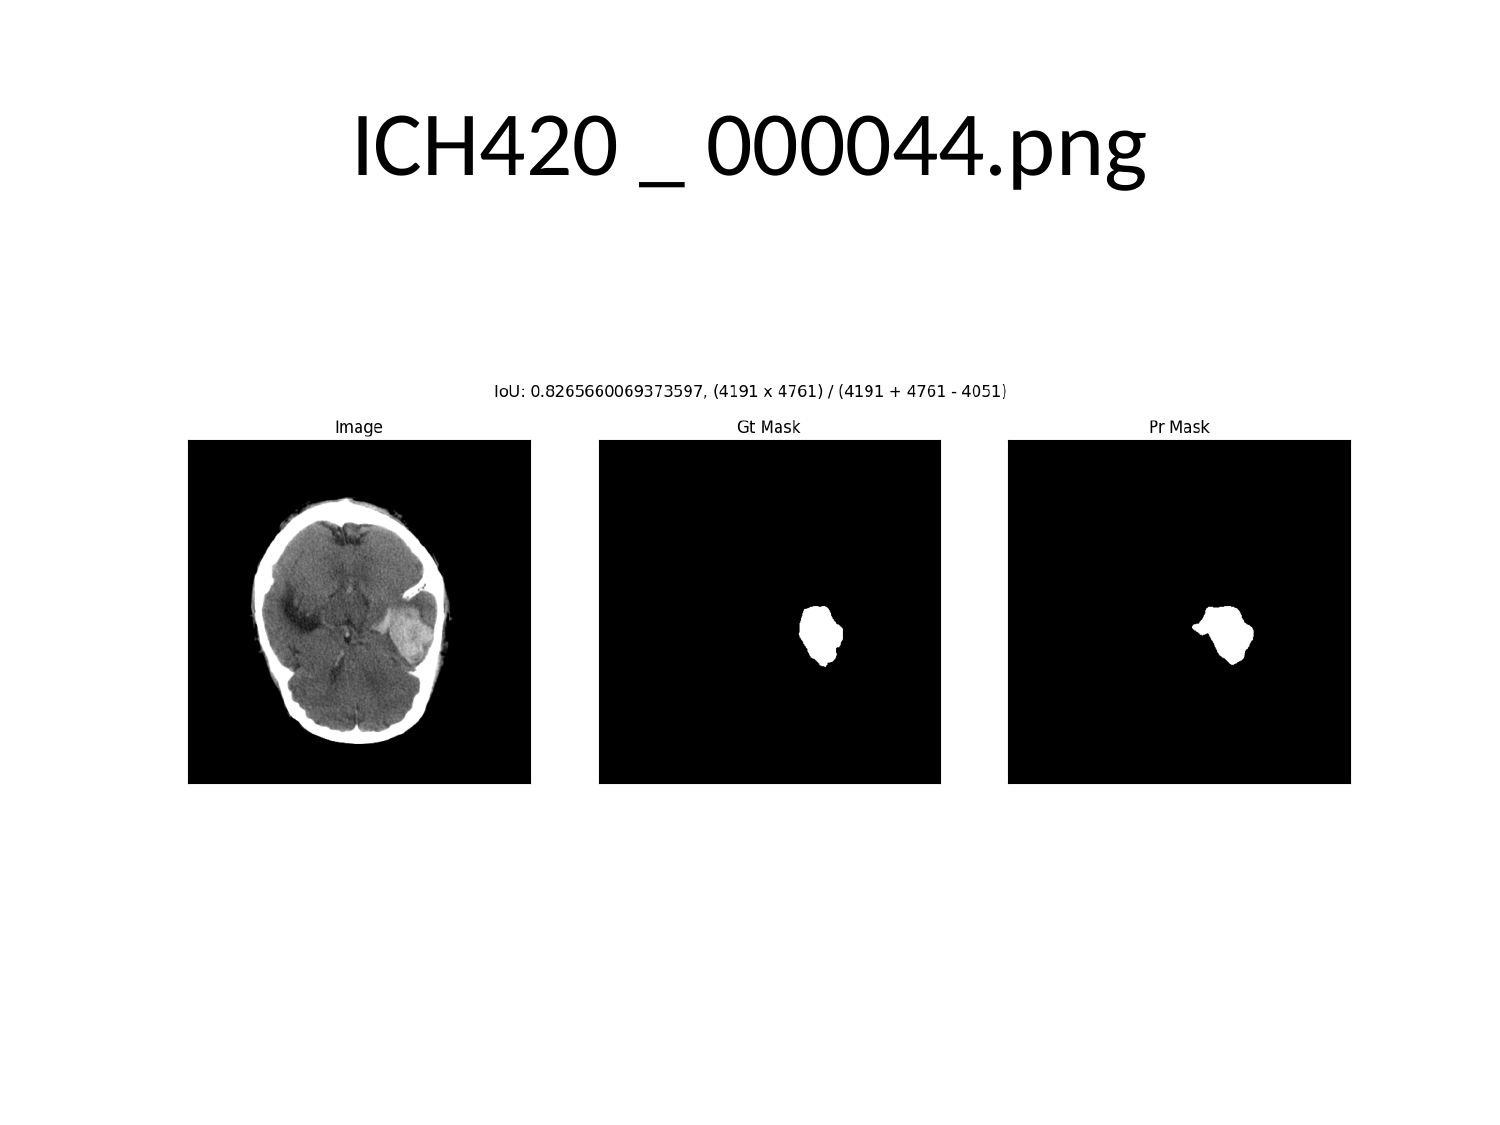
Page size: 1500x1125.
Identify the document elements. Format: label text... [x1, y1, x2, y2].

picture [0, 374, 1500, 844]
title ICH420 _ 000044.png [75, 45, 1425, 233]
